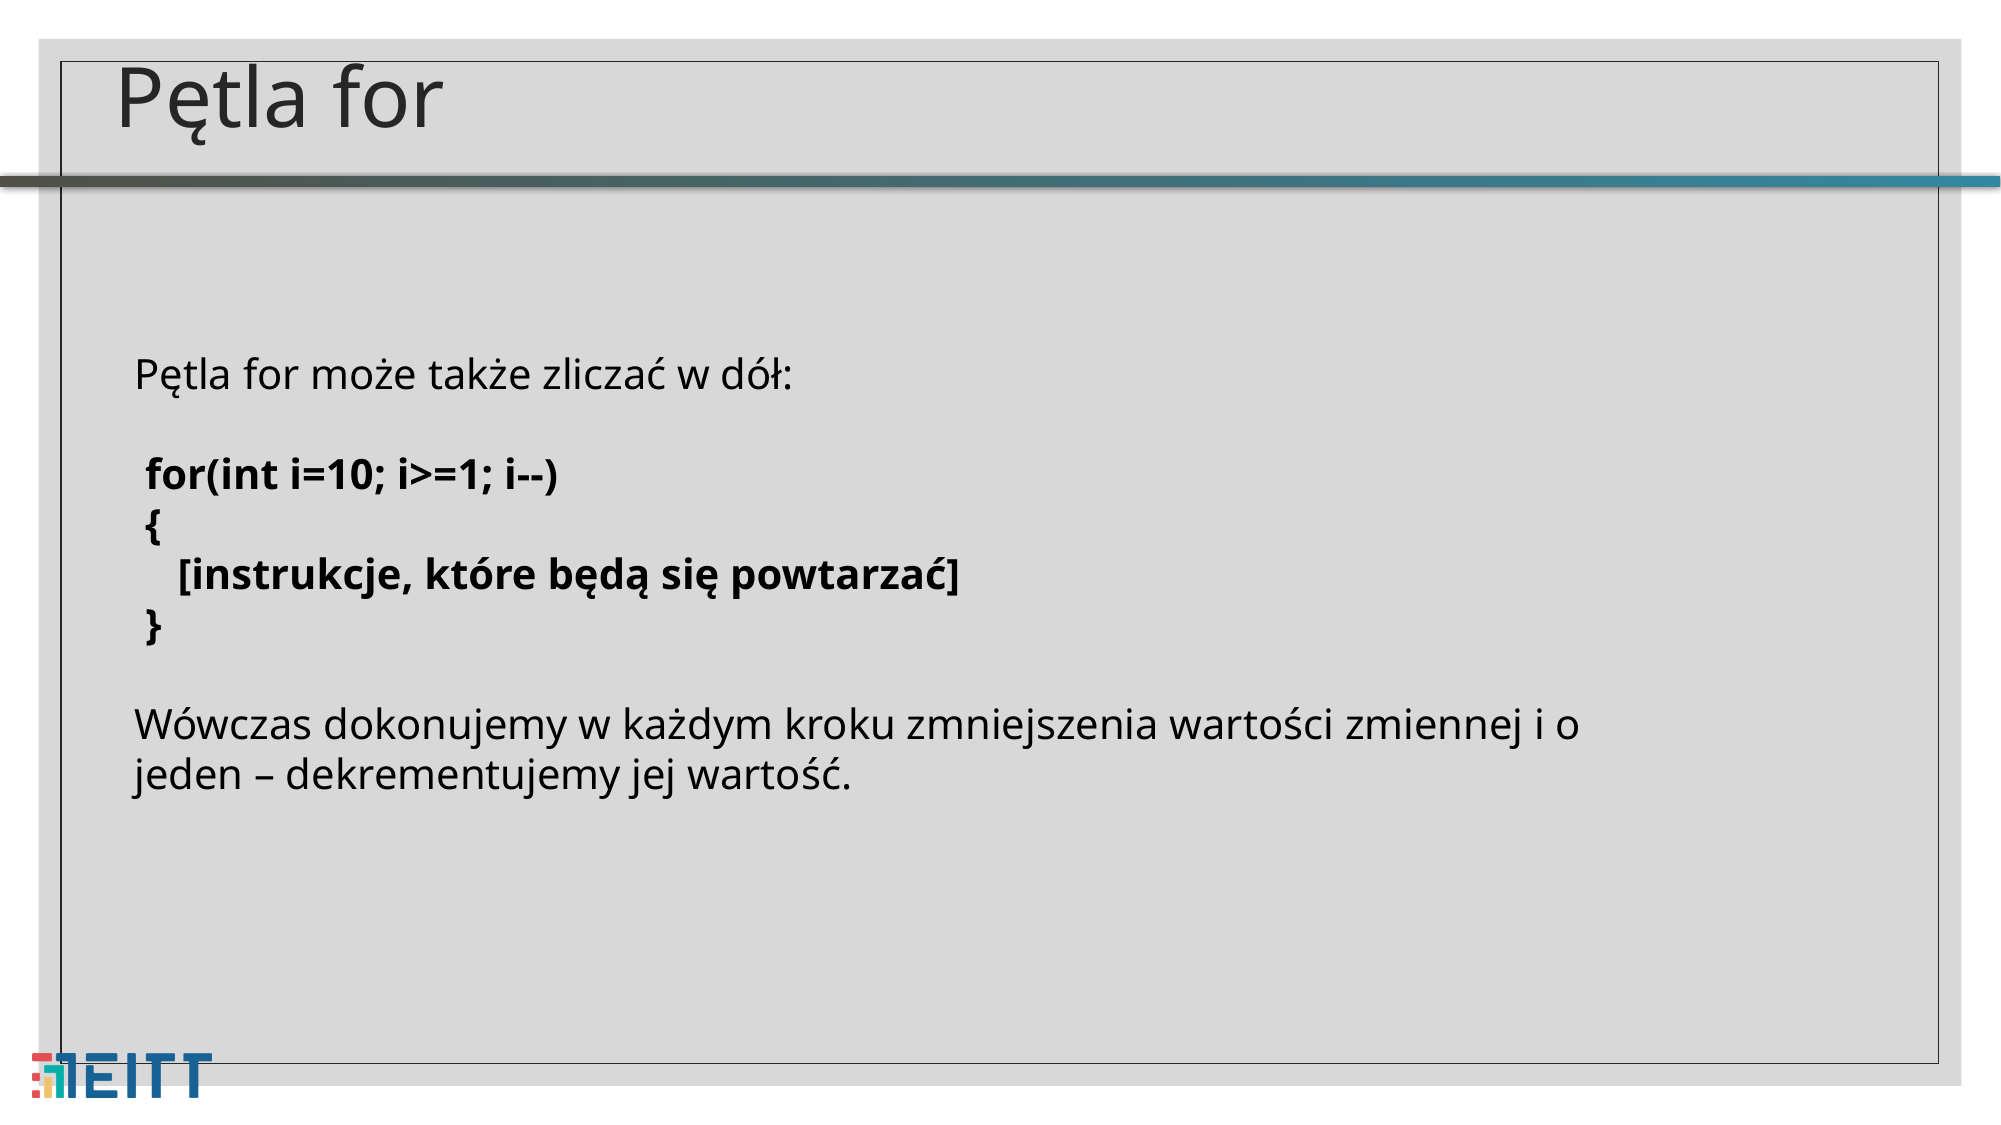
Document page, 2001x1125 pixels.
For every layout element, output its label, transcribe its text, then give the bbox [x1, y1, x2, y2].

picture [32, 1053, 212, 1098]
text_box Pętla for może także zliczać w dół: for(int i=10; i>=1; i--) { [instrukcje, które będą się powtarzać] } Wówczas dokonujemy w każdym kroku zmniejszenia wartości zmiennej i o jeden – dekrementujemy jej wartość. [119, 340, 1672, 806]
title Pętla for [99, 23, 1900, 177]
